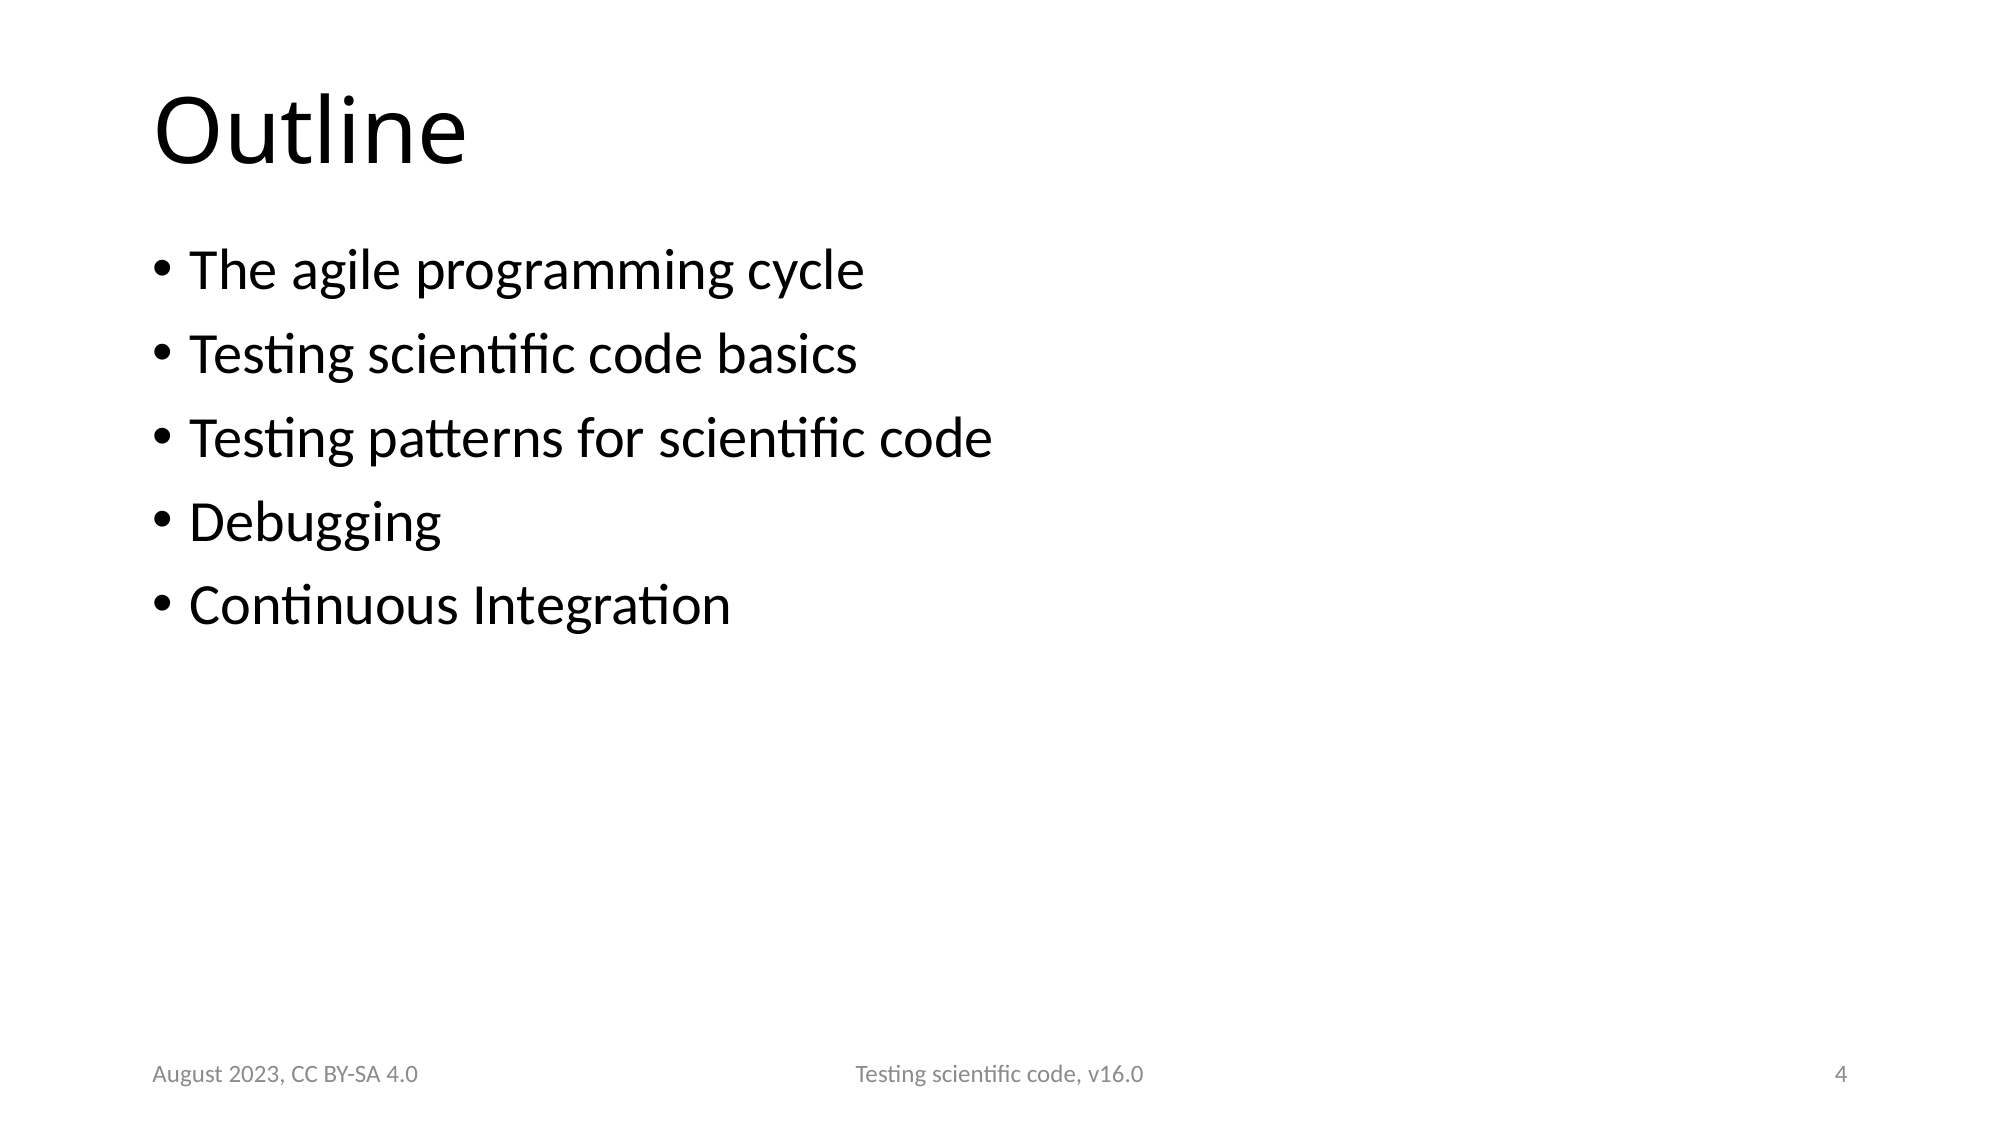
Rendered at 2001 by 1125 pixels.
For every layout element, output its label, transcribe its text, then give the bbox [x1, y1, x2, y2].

footer Testing scientific code, v16.0 [662, 1042, 1338, 1103]
list The agile programming cycle Testing scientific code basics Testing patterns for scientific code Debugging Continuous Integration [137, 231, 1863, 1014]
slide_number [137, 1042, 588, 1103]
title Outline [137, 59, 1863, 209]
slide_number 4 [1412, 1042, 1863, 1103]
